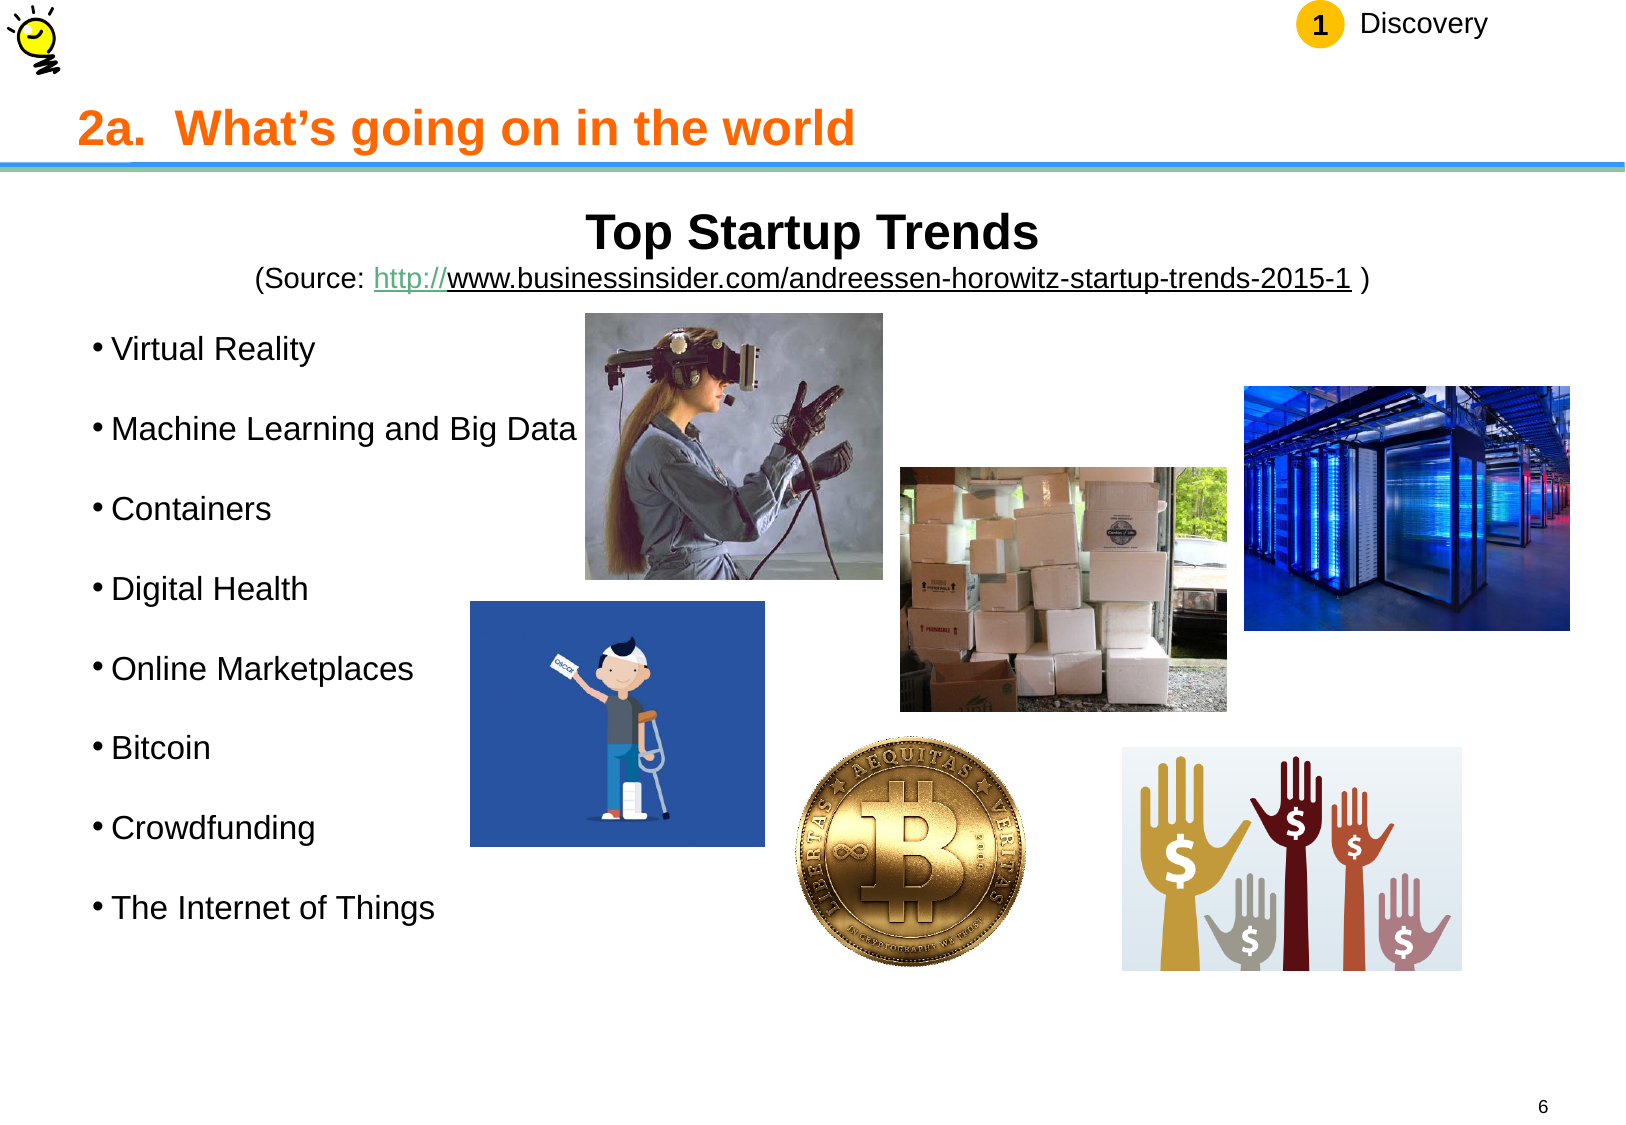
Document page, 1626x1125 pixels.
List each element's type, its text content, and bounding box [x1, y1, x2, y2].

title 2a. What’s going on in the world [77, 26, 1548, 163]
picture [585, 312, 884, 580]
picture [1121, 747, 1463, 971]
picture [0, 0, 86, 95]
picture [900, 466, 1227, 713]
text_box Virtual Reality Machine Learning and Big Data Containers Digital Health Online Marketplaces Bitcoin Crowdfunding The Internet of Things [77, 319, 1559, 934]
picture [1243, 386, 1570, 631]
text_box 1 [1296, 0, 1345, 49]
text_box Discovery [1345, 0, 1504, 55]
picture [470, 600, 765, 847]
text_box Top Startup Trends (Source: http://www.businessinsider.com/andreessen-horowitz-startup-trends-2015-1 ) [75, 182, 1550, 315]
picture [795, 736, 1027, 968]
